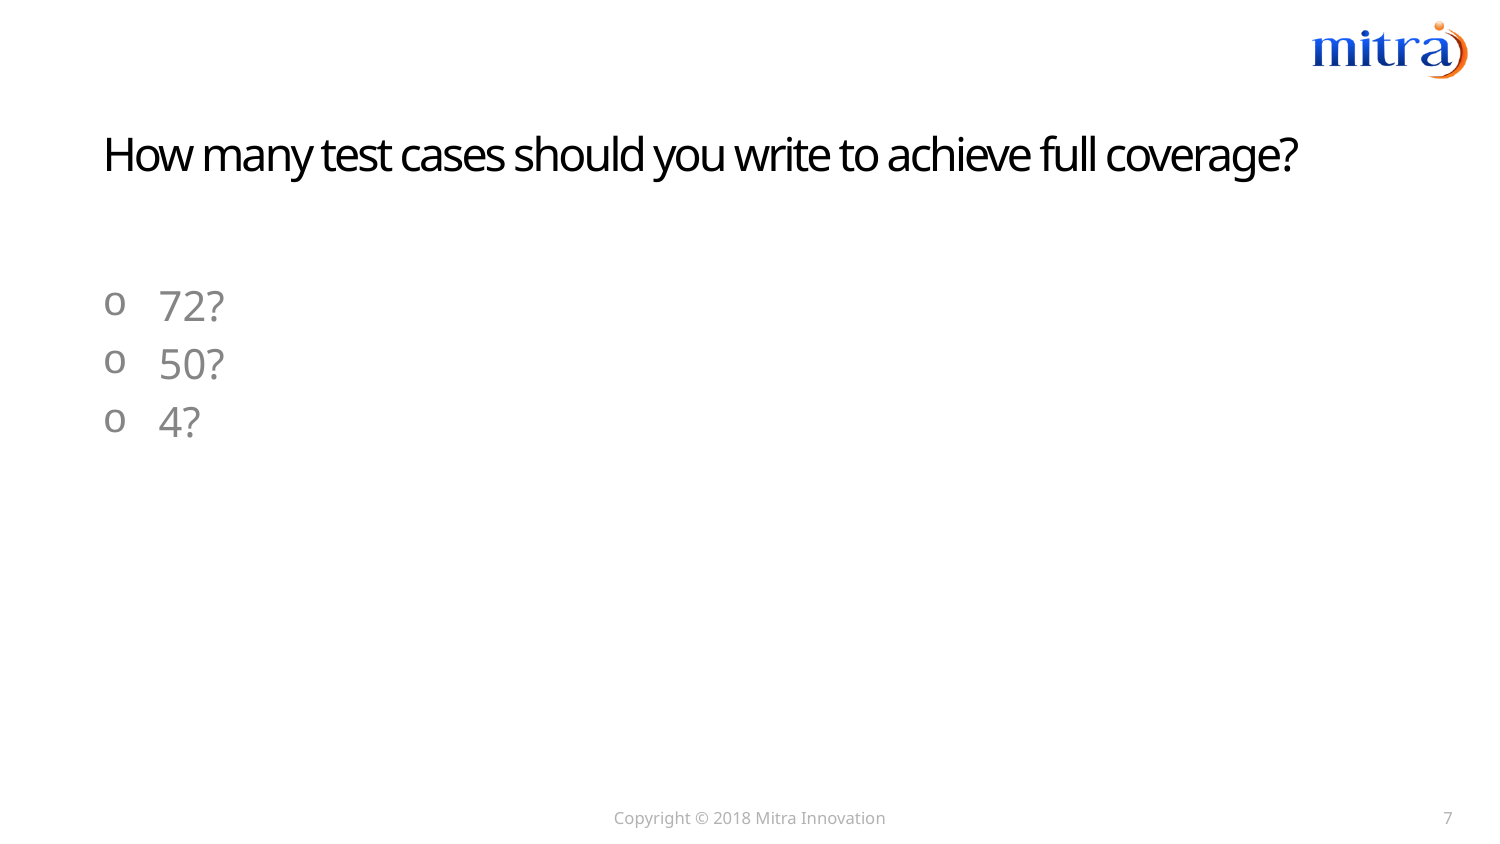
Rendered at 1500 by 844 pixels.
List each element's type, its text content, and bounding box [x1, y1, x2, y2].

list 72? 50? 4? [87, 271, 1400, 713]
footer Copyright © 2018 Mitra Innovation [496, 796, 1004, 842]
title How many test cases should you write to achieve full coverage? [87, 96, 1338, 210]
picture [1312, 21, 1474, 85]
slide_number 7 [1130, 796, 1468, 842]
